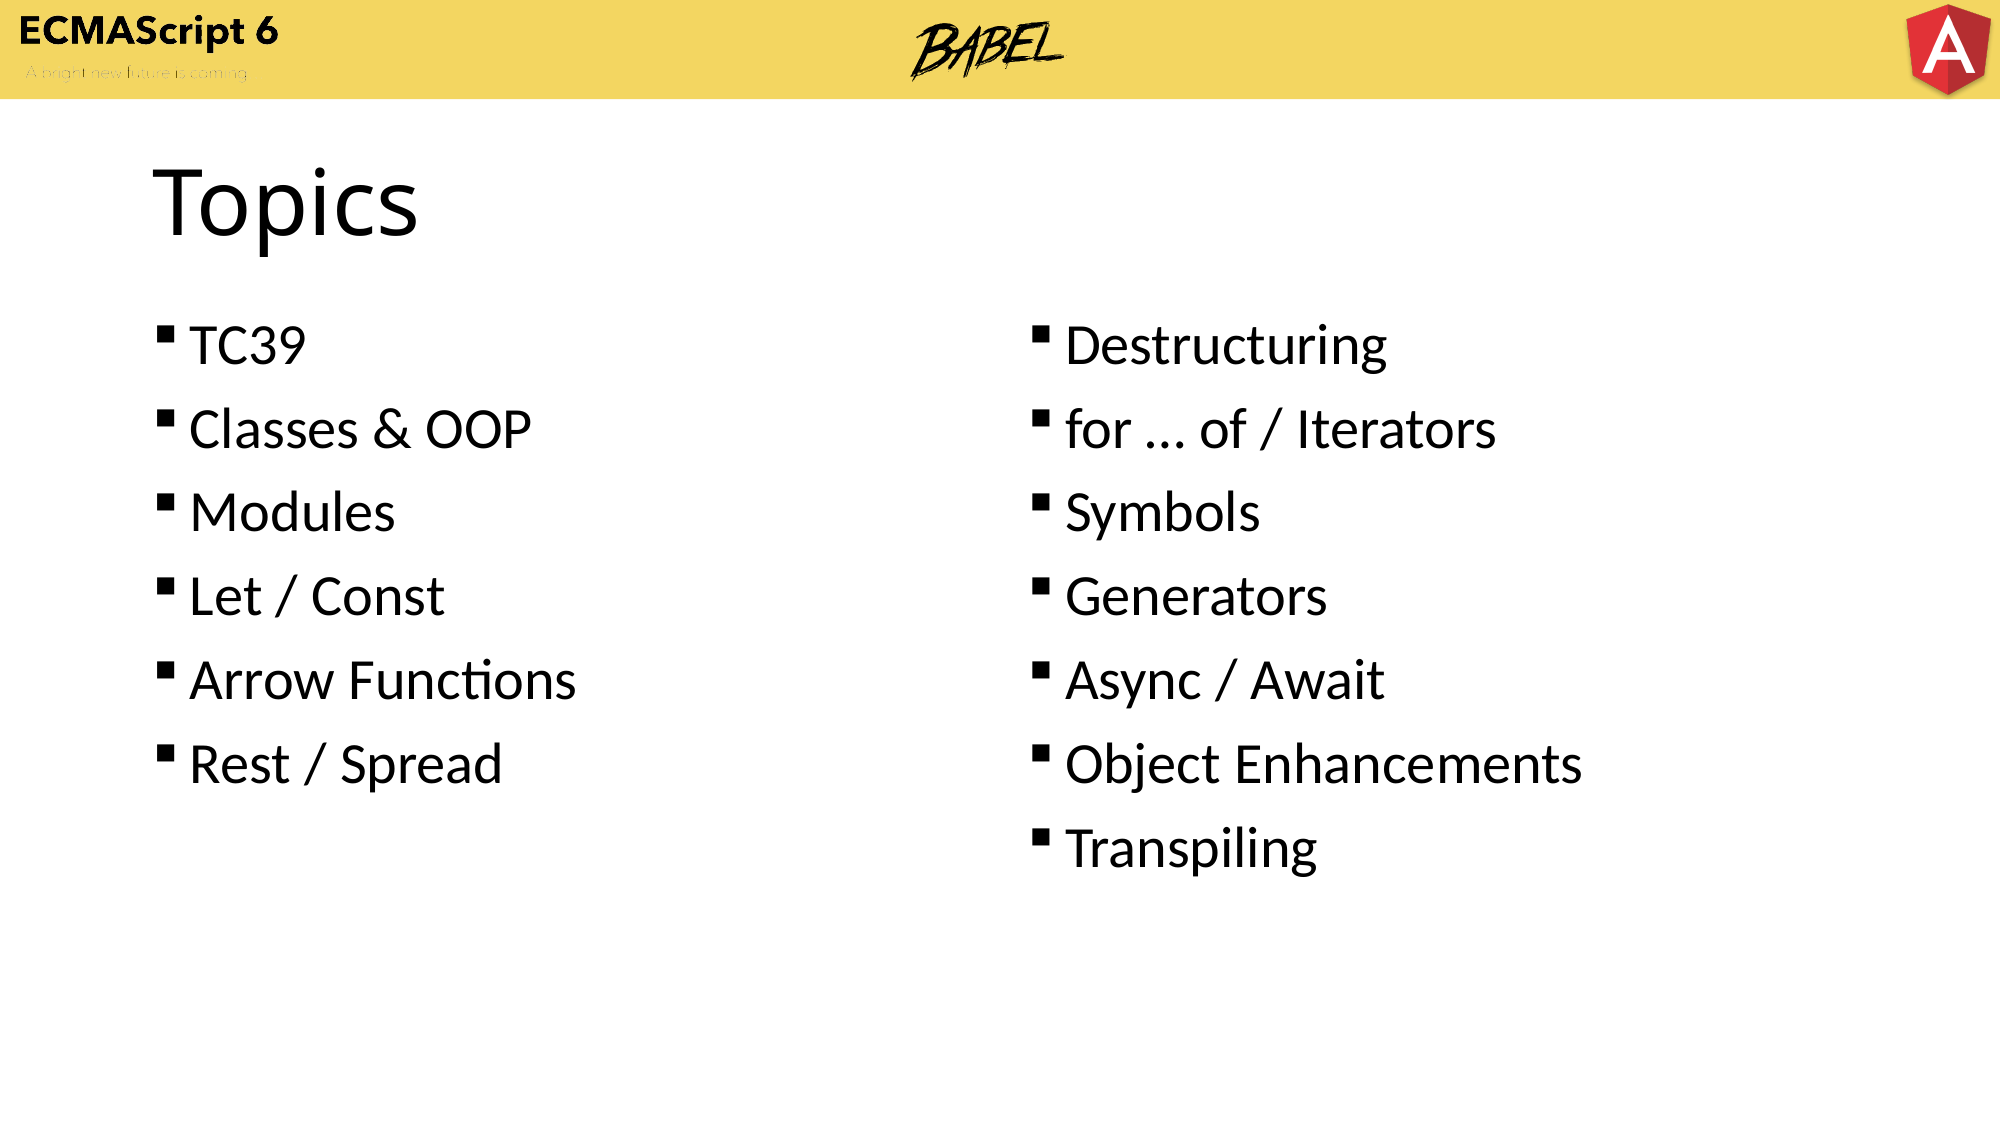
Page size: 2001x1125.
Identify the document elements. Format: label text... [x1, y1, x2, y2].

list TC39 Classes & OOP Modules Let / Const Arrow Functions Rest / Spread [137, 306, 988, 1014]
picture [885, 0, 1091, 121]
title Topics [137, 128, 1863, 283]
picture [0, 0, 353, 100]
picture [1902, 0, 1995, 100]
list Destructuring for … of / Iterators Symbols Generators Async / Await Object Enhancements Transpiling [1012, 306, 1863, 1014]
